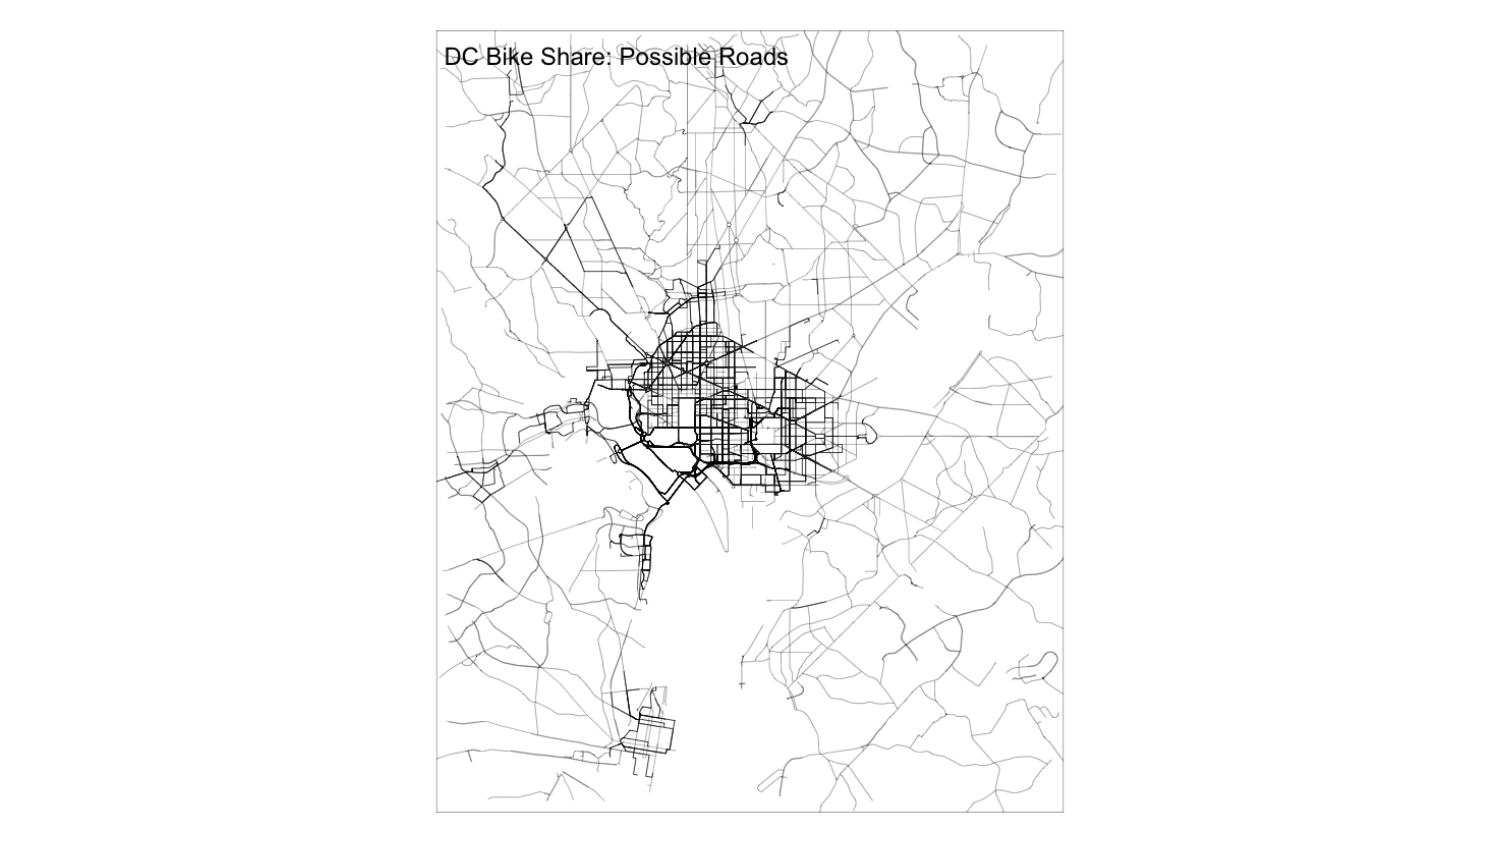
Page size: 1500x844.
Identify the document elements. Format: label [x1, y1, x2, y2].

picture [240, 14, 1259, 830]
